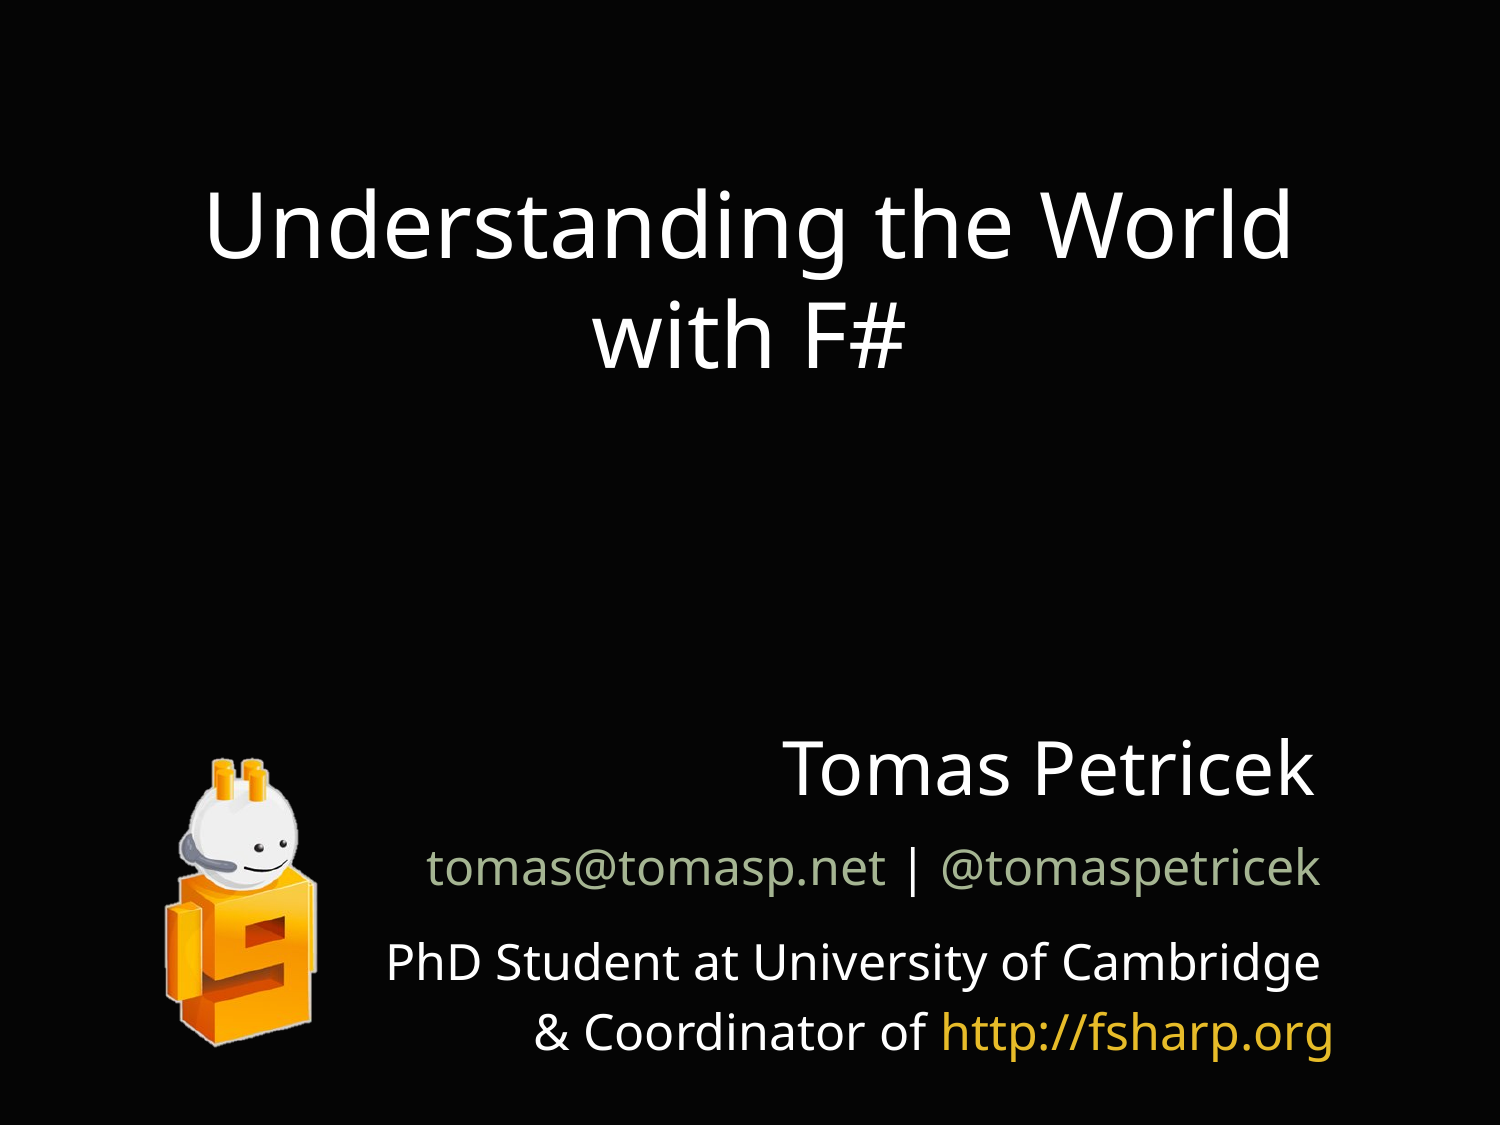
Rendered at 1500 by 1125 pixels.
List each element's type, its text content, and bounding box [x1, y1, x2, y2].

picture [0, 749, 526, 1062]
title Understanding the World with F# [112, 62, 1388, 491]
subtitle Tomas Petricek tomas@tomasp.net | @tomaspetricek PhD Student at University of Cambridge & Coordinator of http://fsharp.org [300, 712, 1350, 950]
